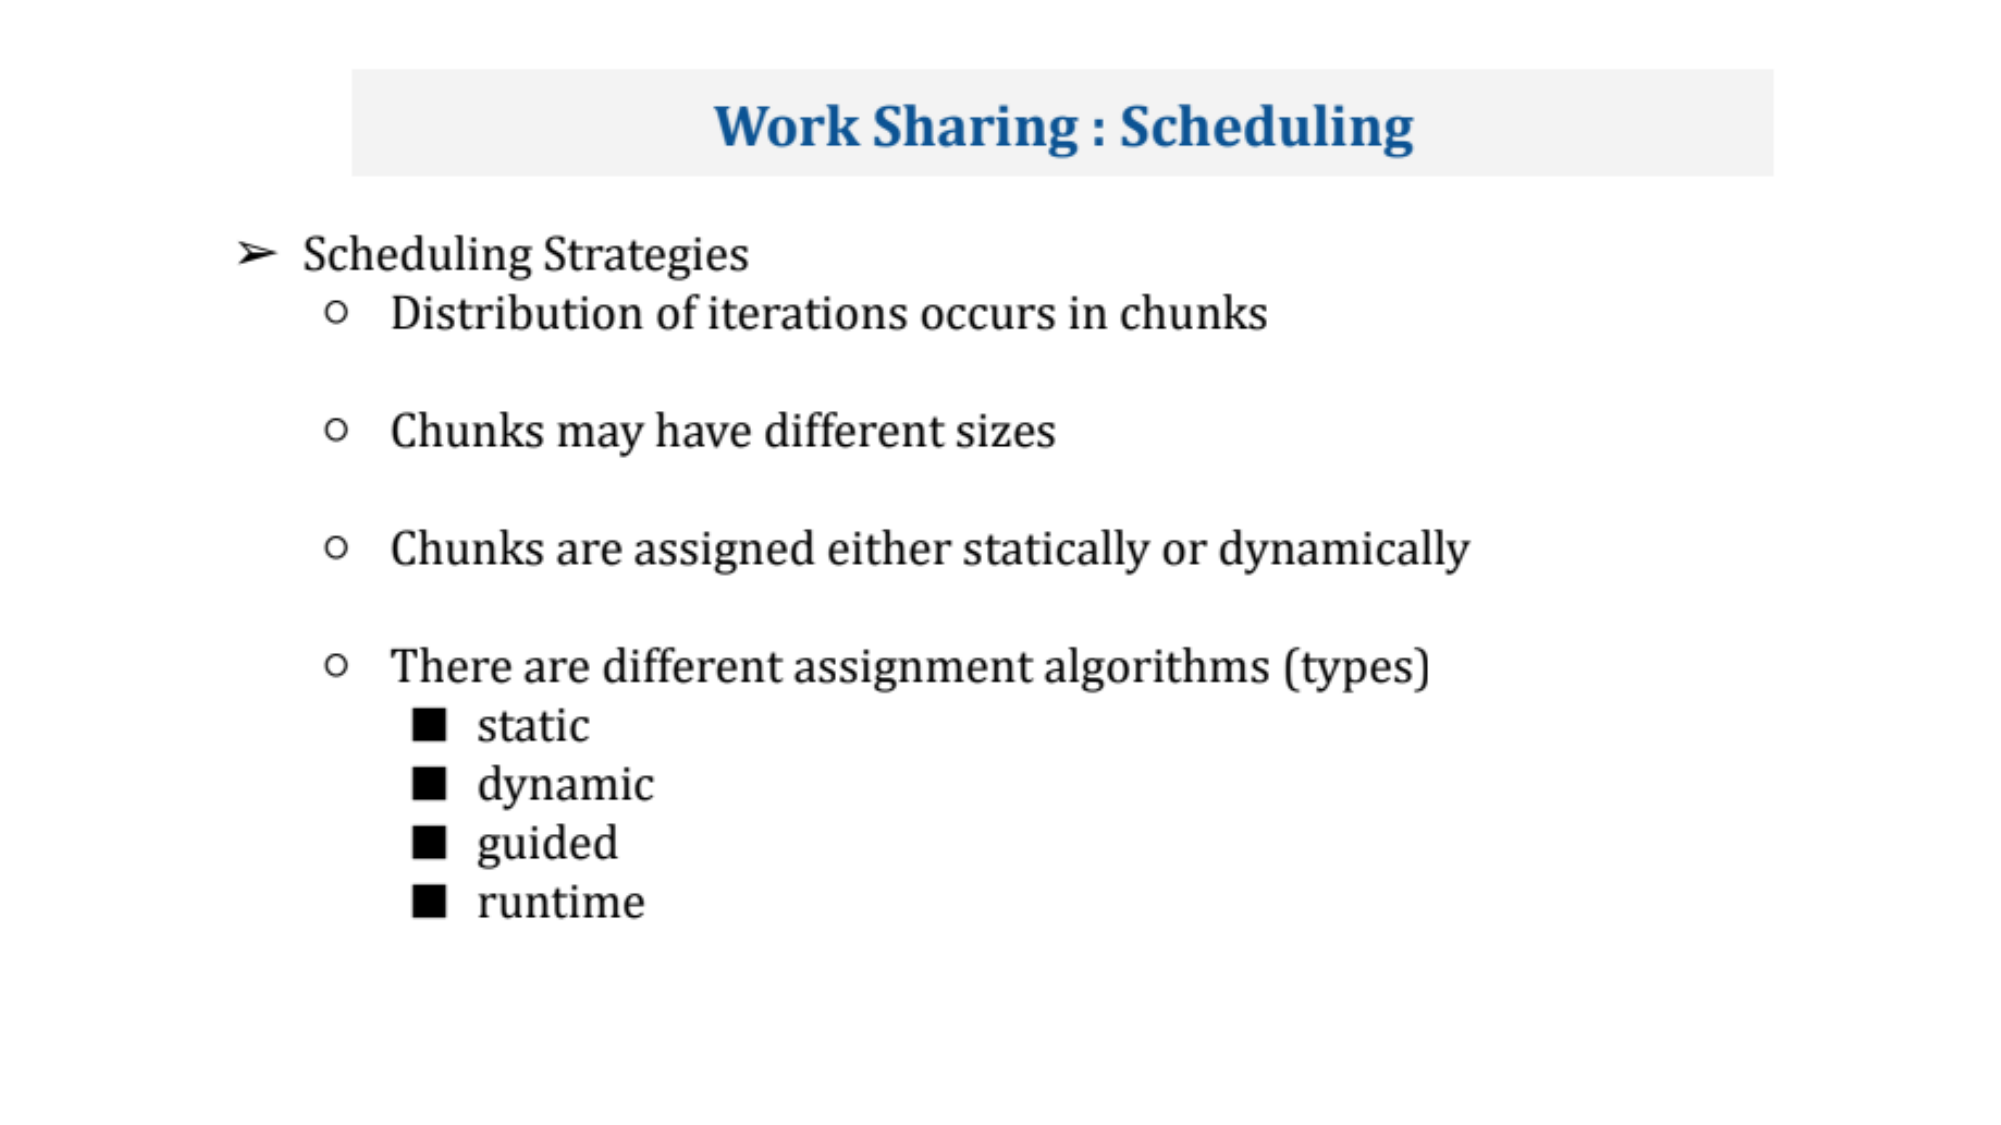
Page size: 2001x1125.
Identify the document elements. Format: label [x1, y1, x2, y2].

picture [198, 59, 1894, 1014]
